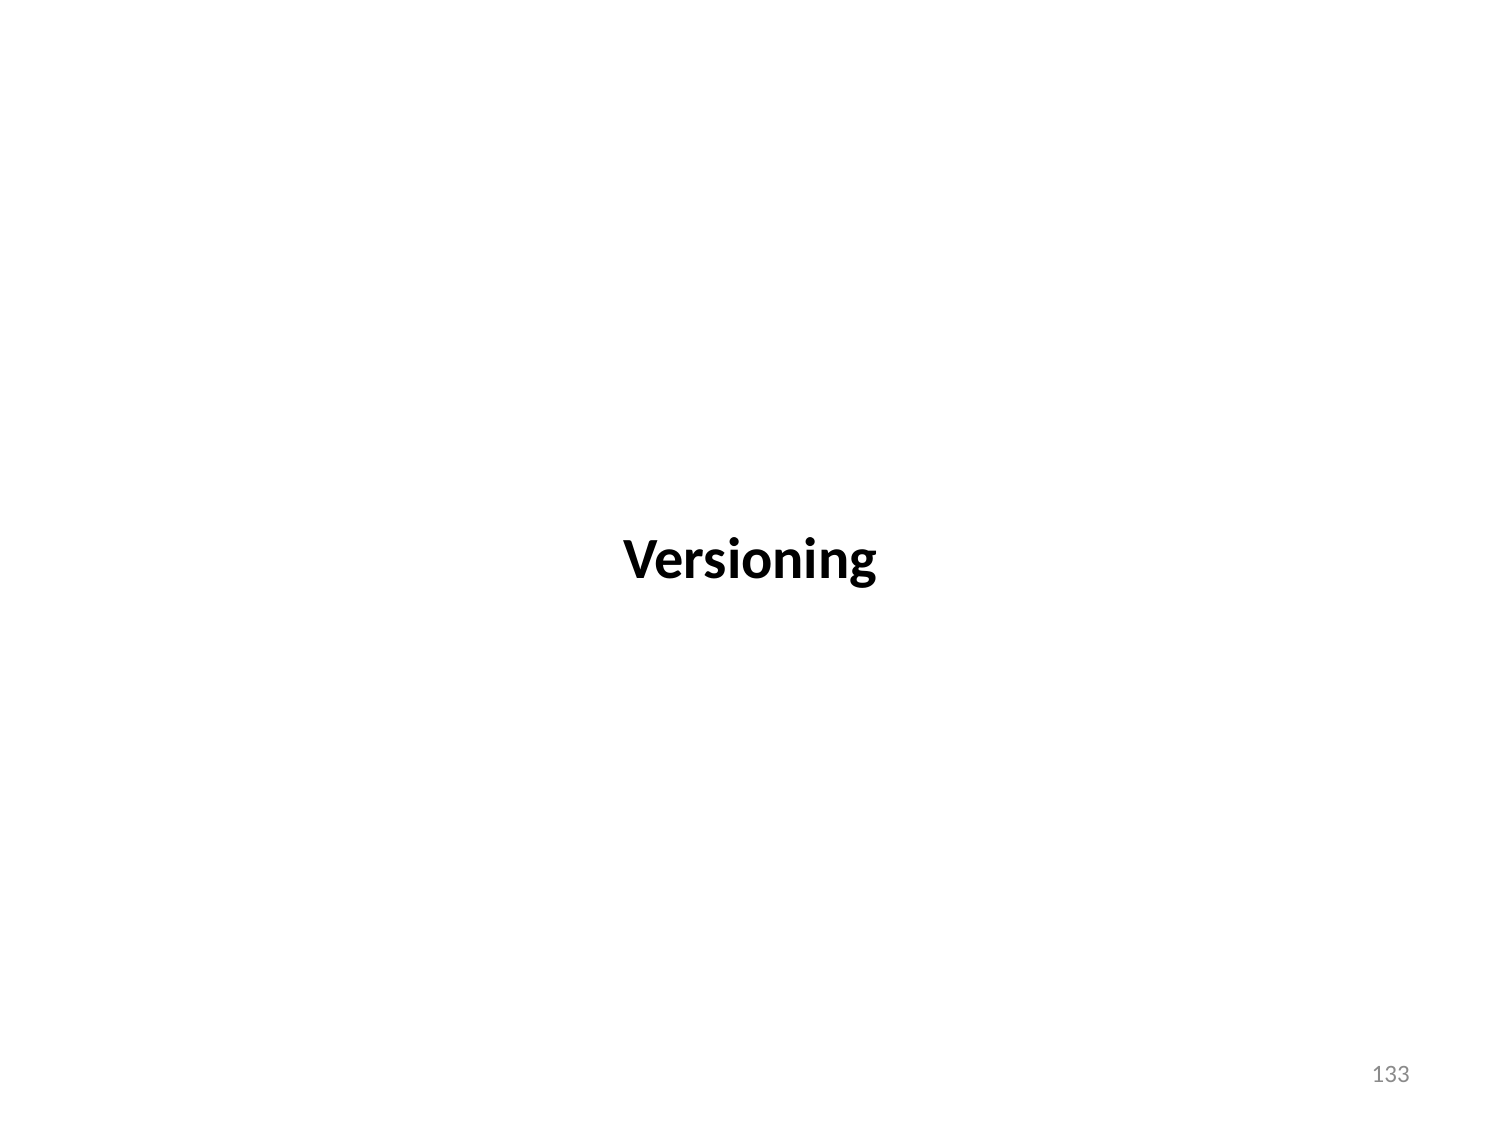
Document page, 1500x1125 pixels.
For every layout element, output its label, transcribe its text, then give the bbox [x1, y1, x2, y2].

slide_number 133 [1074, 1042, 1425, 1103]
text_box Versioning [567, 520, 933, 605]
